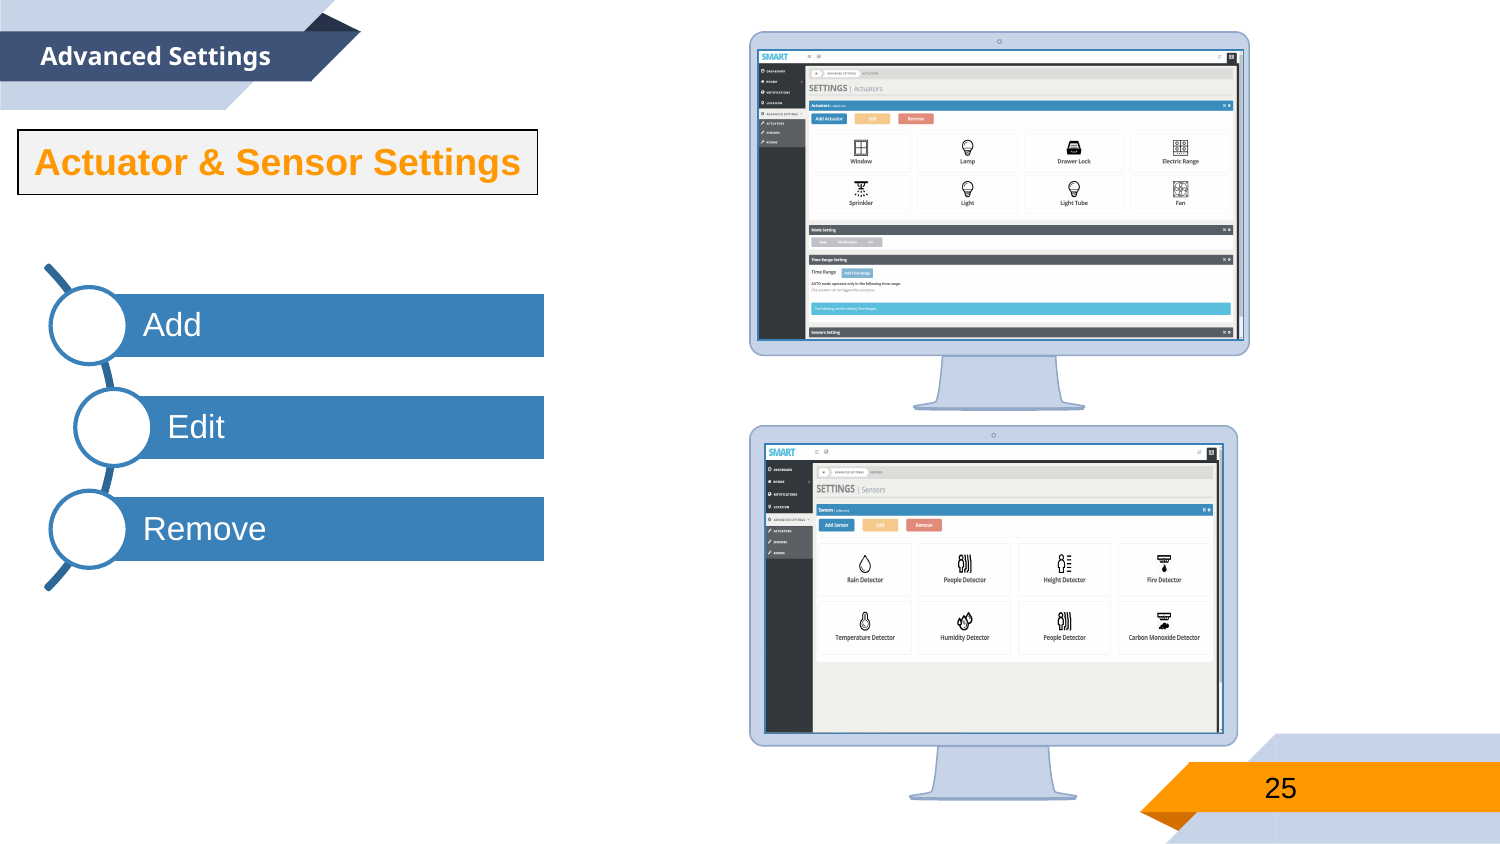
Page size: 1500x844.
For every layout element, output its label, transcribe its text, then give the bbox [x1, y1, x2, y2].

table_header Actuator & Sensor Settings [19, 131, 537, 194]
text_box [41, 257, 551, 598]
slide_number 25 [1249, 760, 1494, 813]
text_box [749, 31, 1250, 411]
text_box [749, 425, 1238, 801]
text_box Advanced Settings [0, 32, 313, 80]
